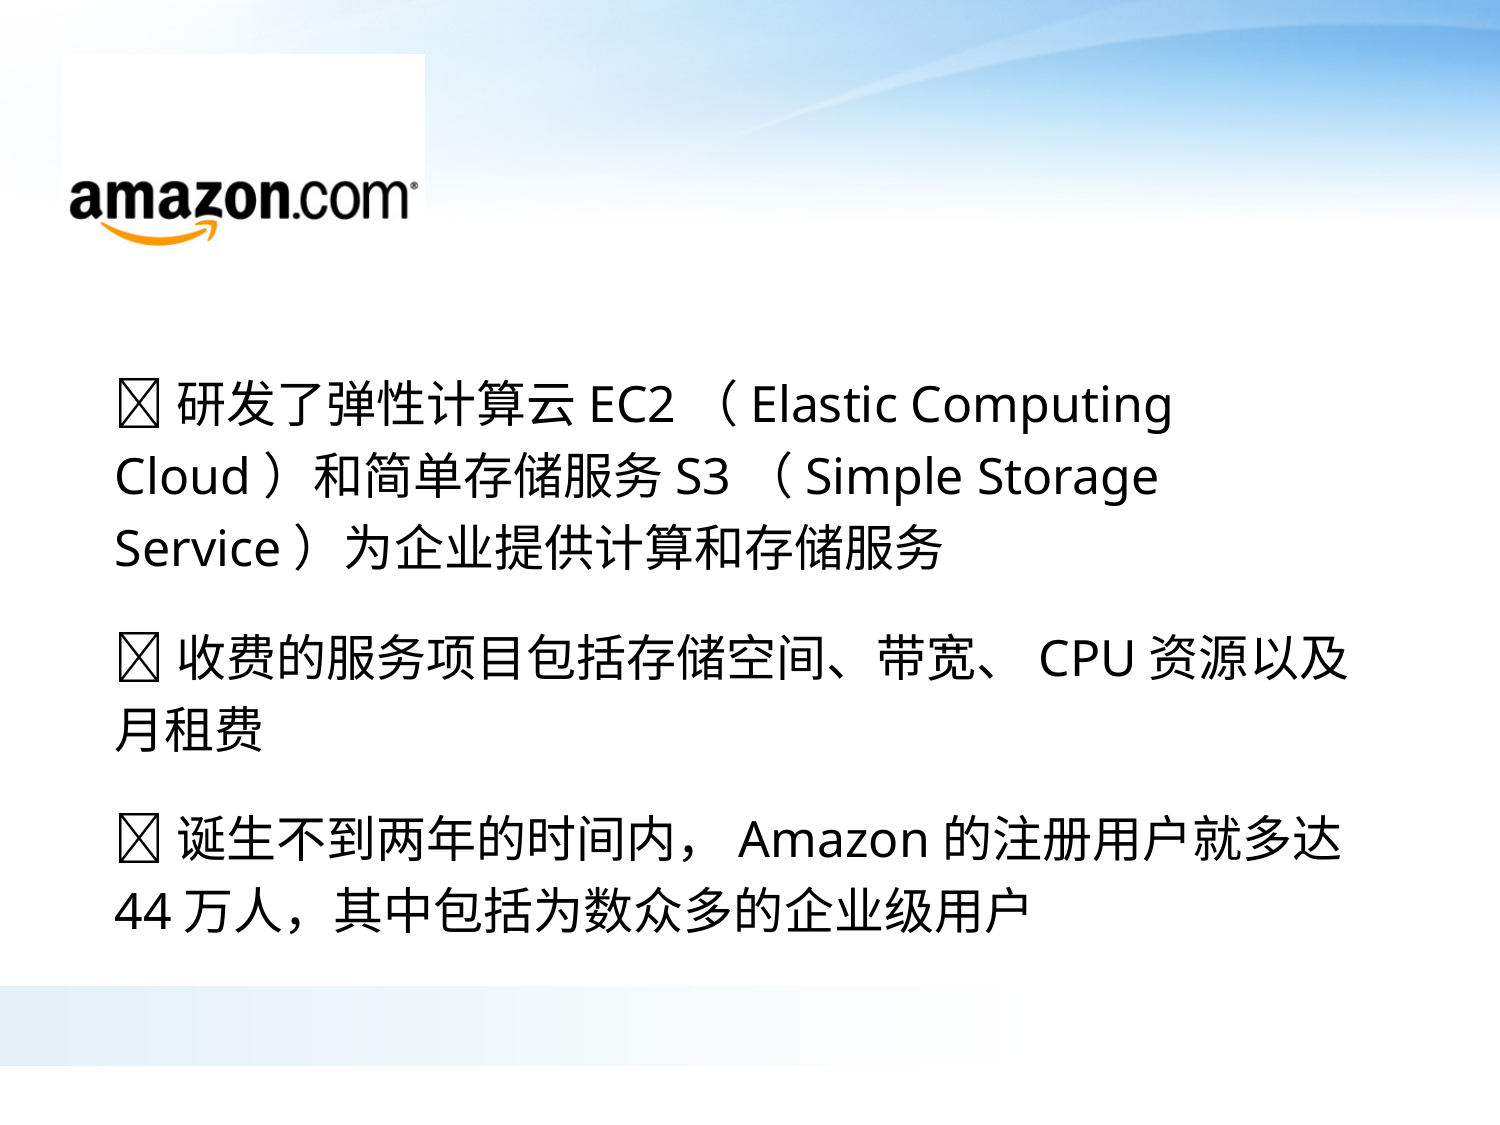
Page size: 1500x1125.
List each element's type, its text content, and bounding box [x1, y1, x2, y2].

text_box 研发了弹性计算云EC2（Elastic Computing Cloud）和简单存储服务S3（Simple Storage Service）为企业提供计算和存储服务 收费的服务项目包括存储空间、带宽、CPU资源以及月租费 诞生不到两年的时间内，Amazon的注册用户就多达44万人，其中包括为数众多的企业级用户 [99, 353, 1366, 1045]
picture [0, 0, 1500, 1125]
